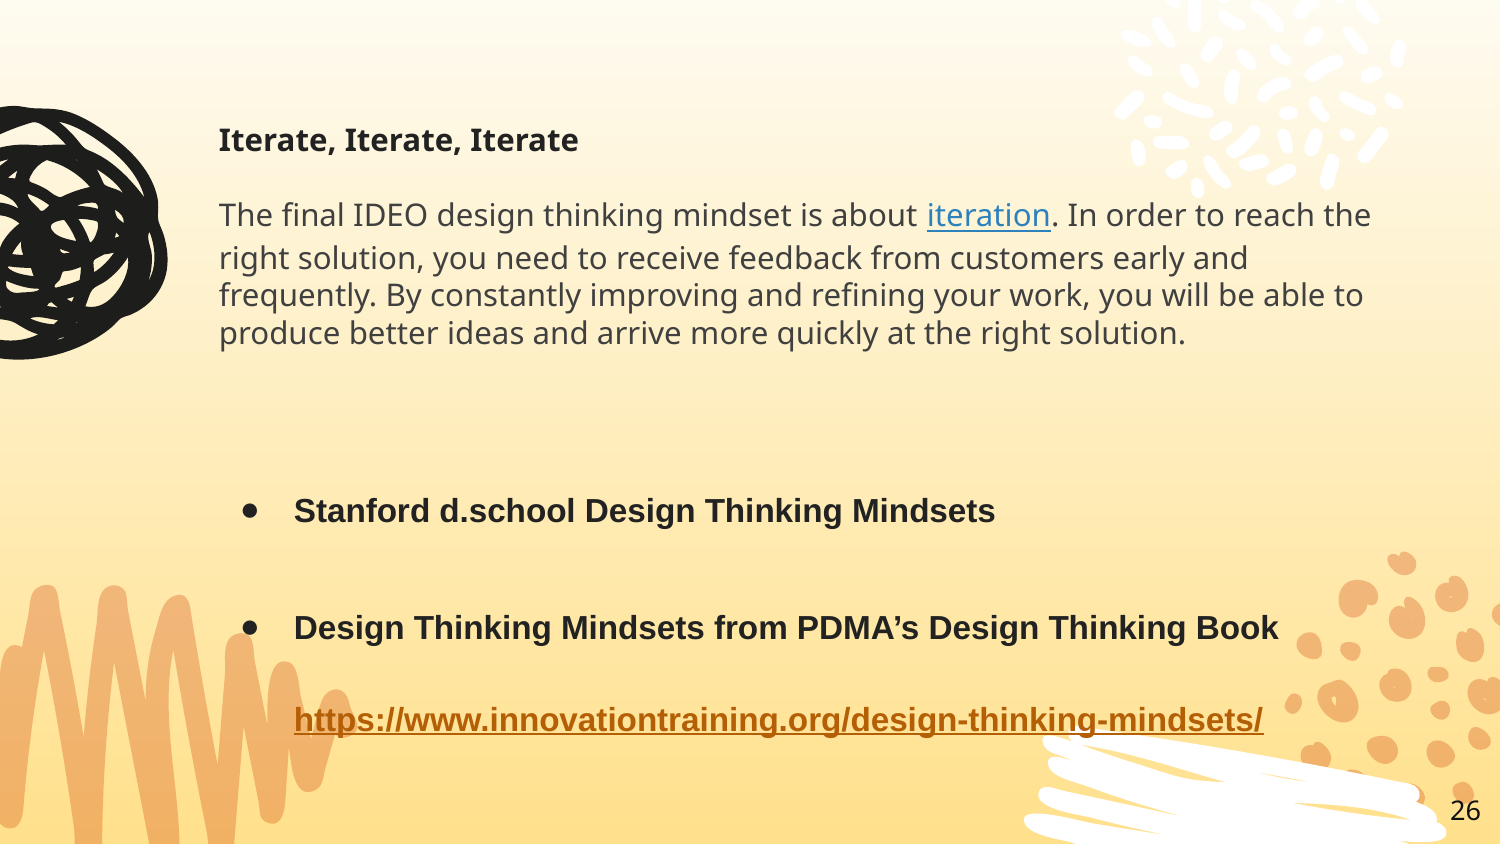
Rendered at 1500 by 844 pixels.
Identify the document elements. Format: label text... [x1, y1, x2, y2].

text_box Stanford d.school Design Thinking Mindsets Design Thinking Mindsets from PDMA’s Design Thinking Book https://www.innovationtraining.org/design-thinking-mindsets/ [204, 468, 1411, 753]
text_box Iterate, Iterate, Iterate The final IDEO design thinking mindset is about iteration. In order to reach the right solution, you need to receive feedback from customers early and frequently. By constantly improving and refining your work, you will be able to produce better ideas and arrive more quickly at the right solution. [204, 105, 1411, 366]
slide_number 26 [1391, 779, 1482, 844]
